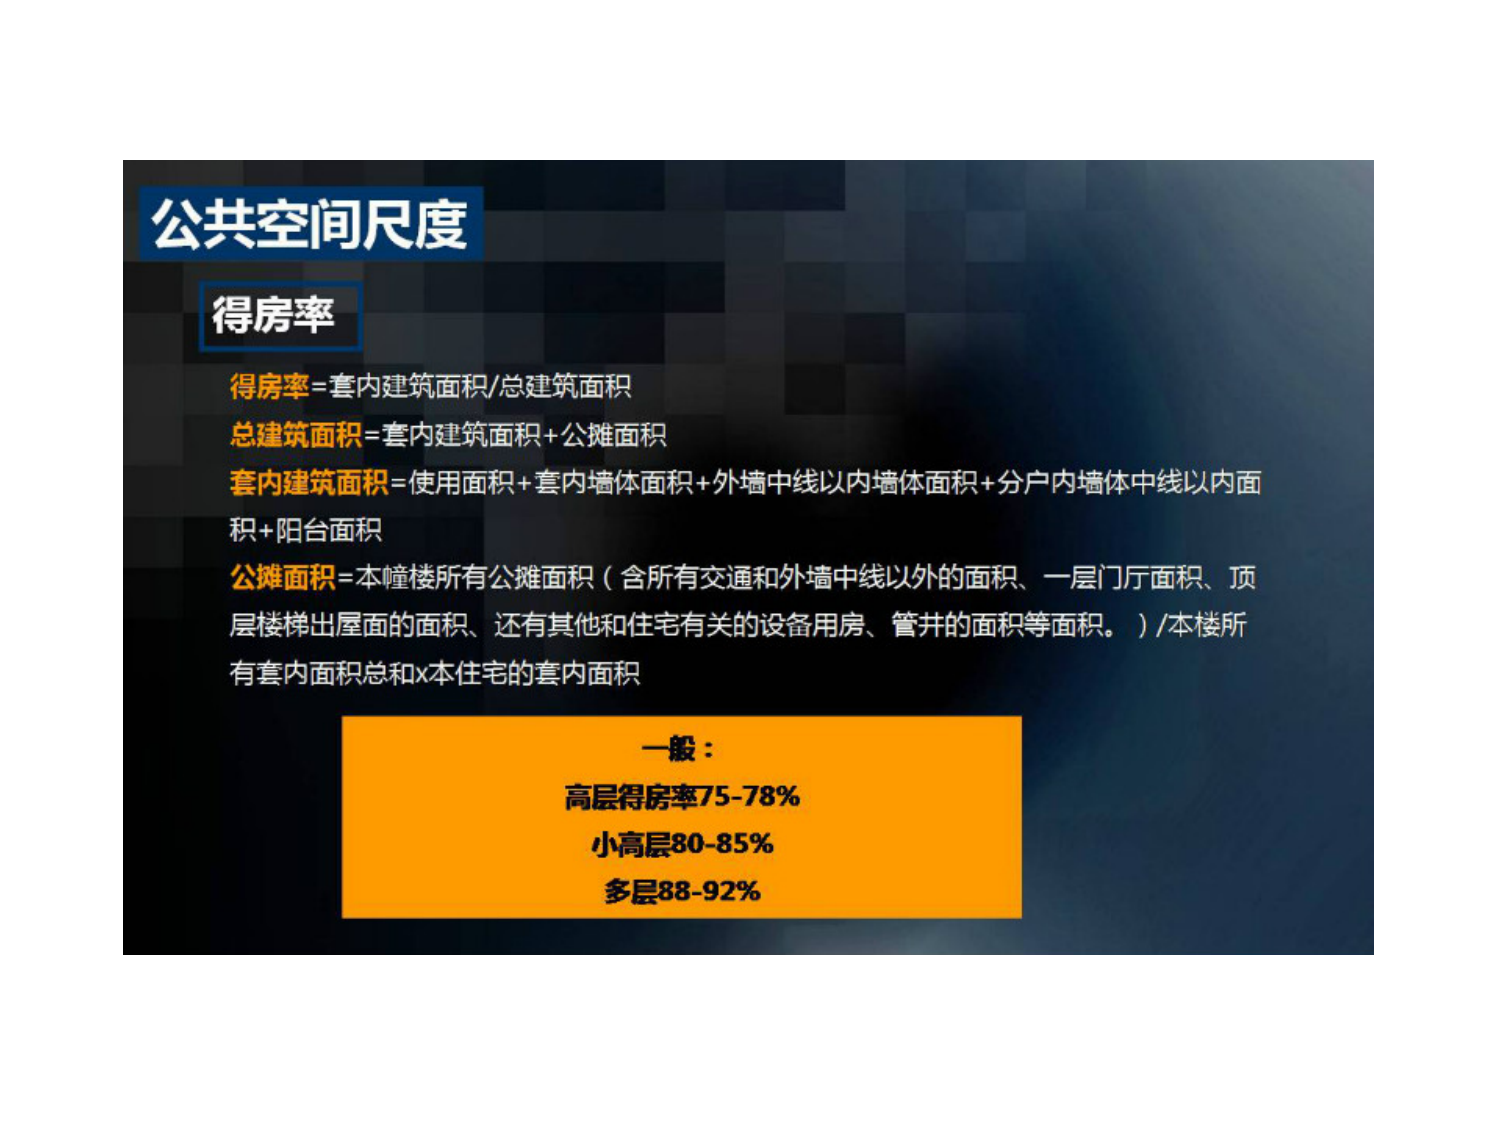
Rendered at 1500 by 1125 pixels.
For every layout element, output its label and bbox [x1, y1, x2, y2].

picture [123, 160, 1375, 955]
